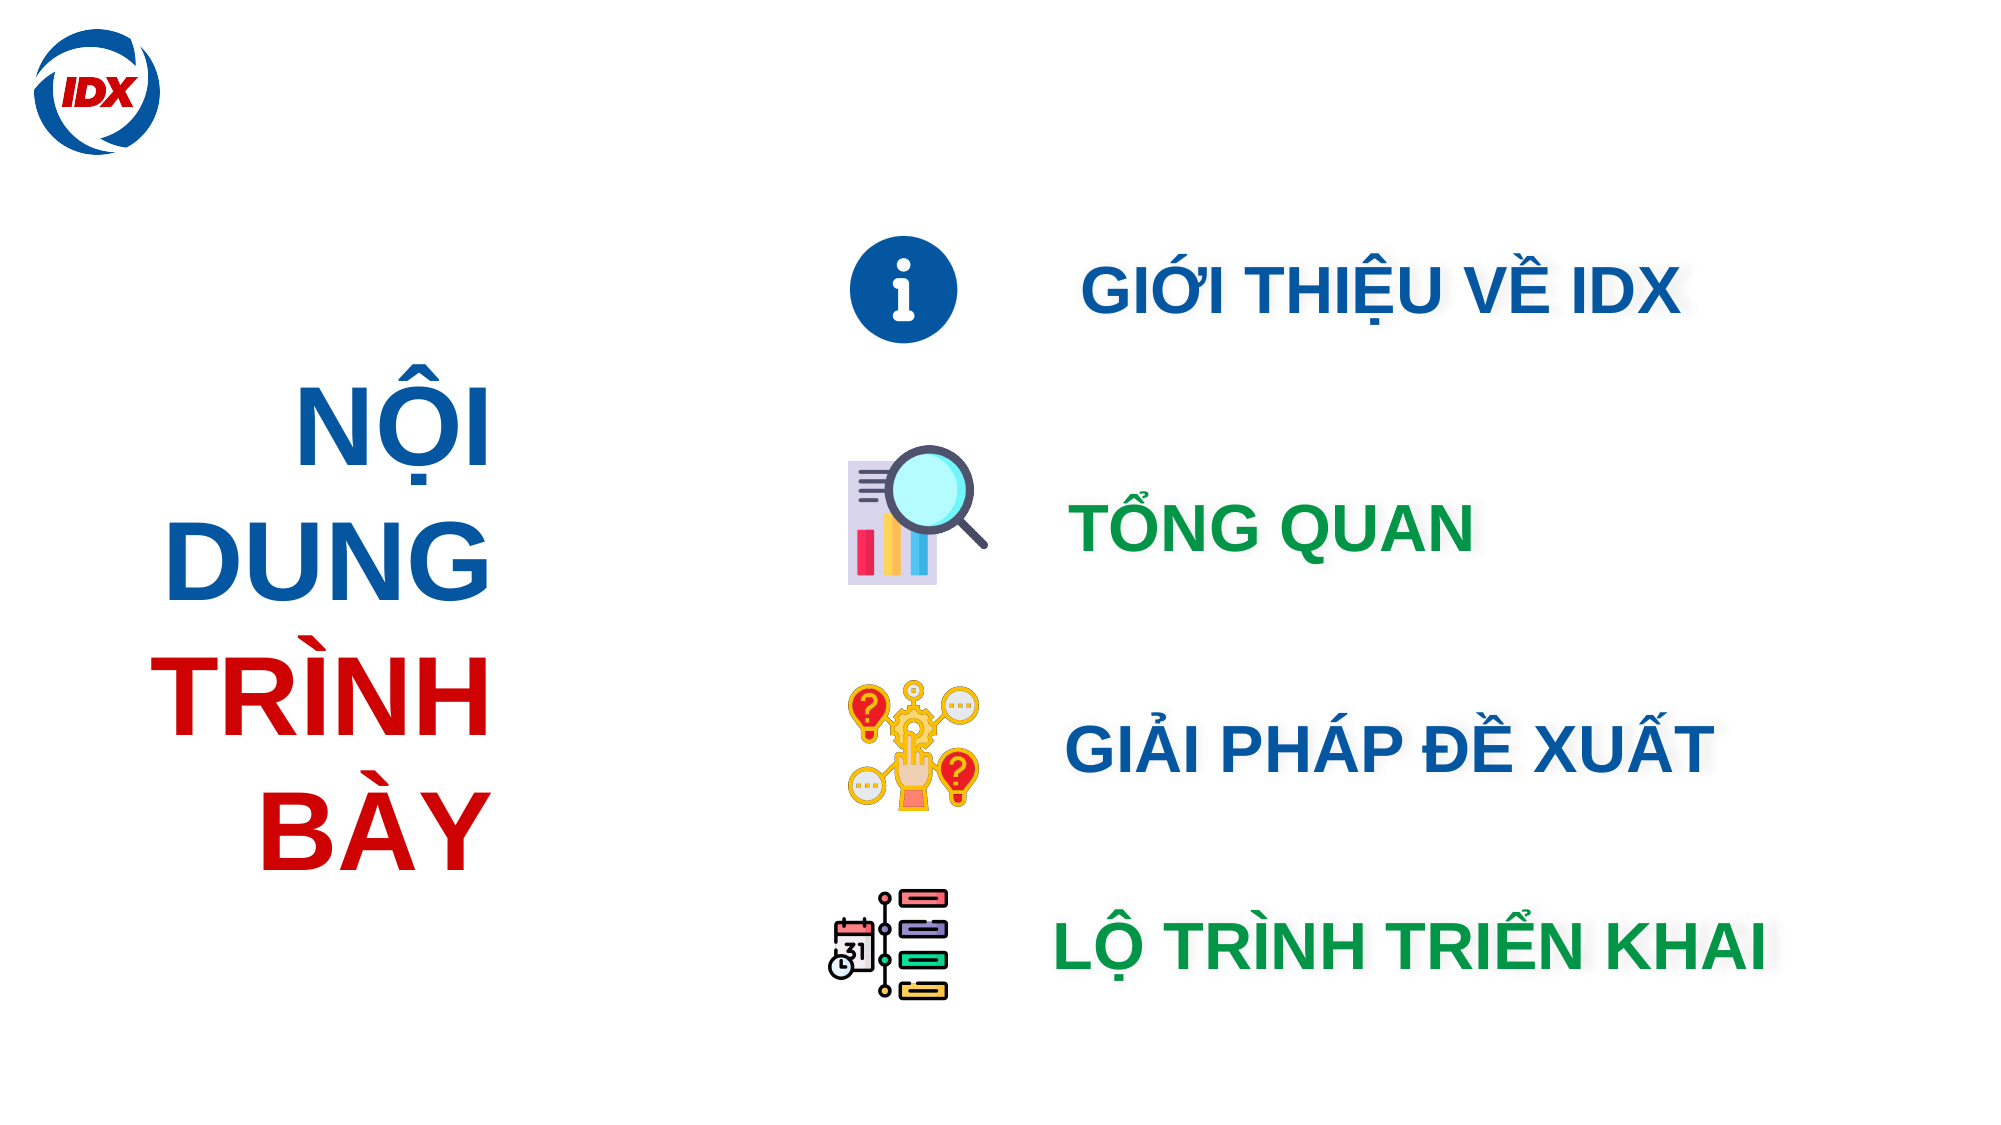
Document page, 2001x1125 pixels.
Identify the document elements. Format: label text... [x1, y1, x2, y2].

picture [848, 445, 988, 585]
picture [848, 680, 979, 811]
text_box GIỚI THIỆU VỀ IDX [1043, 238, 1736, 337]
text_box NỘI DUNG TRÌNH BÀY [34, 346, 509, 901]
picture [828, 885, 948, 1005]
picture [839, 225, 968, 354]
text_box GIẢI PHÁP ĐỀ XUẤT [1027, 696, 1763, 795]
picture [34, 29, 160, 155]
text_box TỔNG QUAN [1031, 475, 1723, 574]
text_box LỘ TRÌNH TRIỂN KHAI [1015, 893, 1812, 992]
